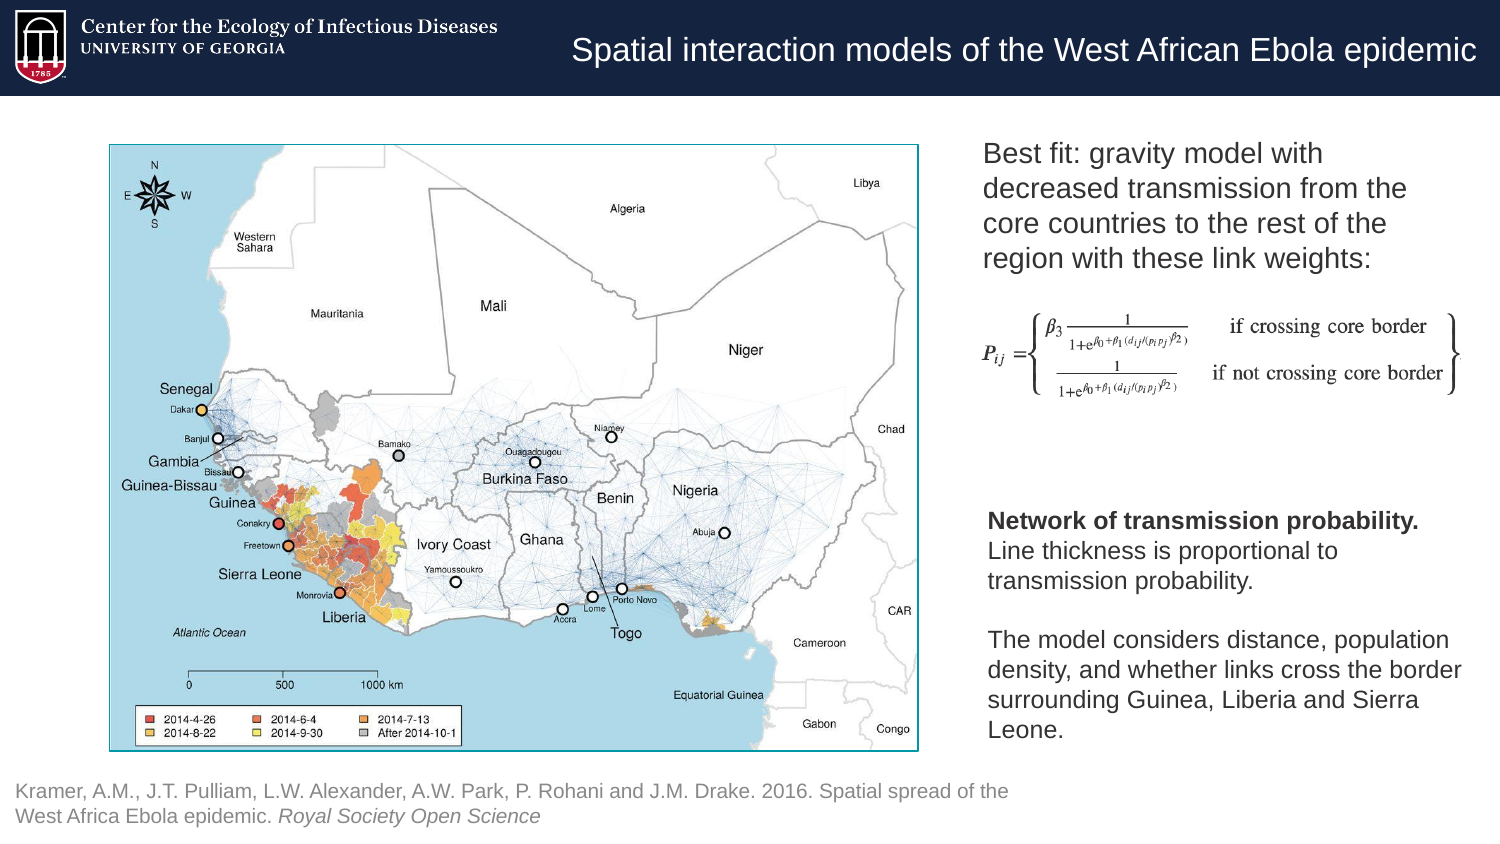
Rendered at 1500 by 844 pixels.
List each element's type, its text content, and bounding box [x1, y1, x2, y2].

text_box [540, 0, 1500, 96]
text_box Kramer, A.M., J.T. Pulliam, L.W. Alexander, A.W. Park, P. Rohani and J.M. Drake. 2016. Spatial spread of the West Africa Ebola epidemic. Royal Society Open Science [0, 762, 1049, 843]
text_box Spatial interaction models of the West African Ebola epidemic [540, 0, 1494, 93]
picture [976, 299, 1461, 407]
text_box Best fit: gravity model with decreased transmission from the core countries to the rest of the region with these link weights: [967, 119, 1461, 290]
picture [110, 144, 918, 751]
text_box Network of transmission probability. Line thickness is proportional to transmission probability. The model considers distance, population density, and whether links cross the border surrounding Guinea, Liberia and Sierra Leone. [972, 489, 1494, 759]
picture [0, 0, 536, 102]
